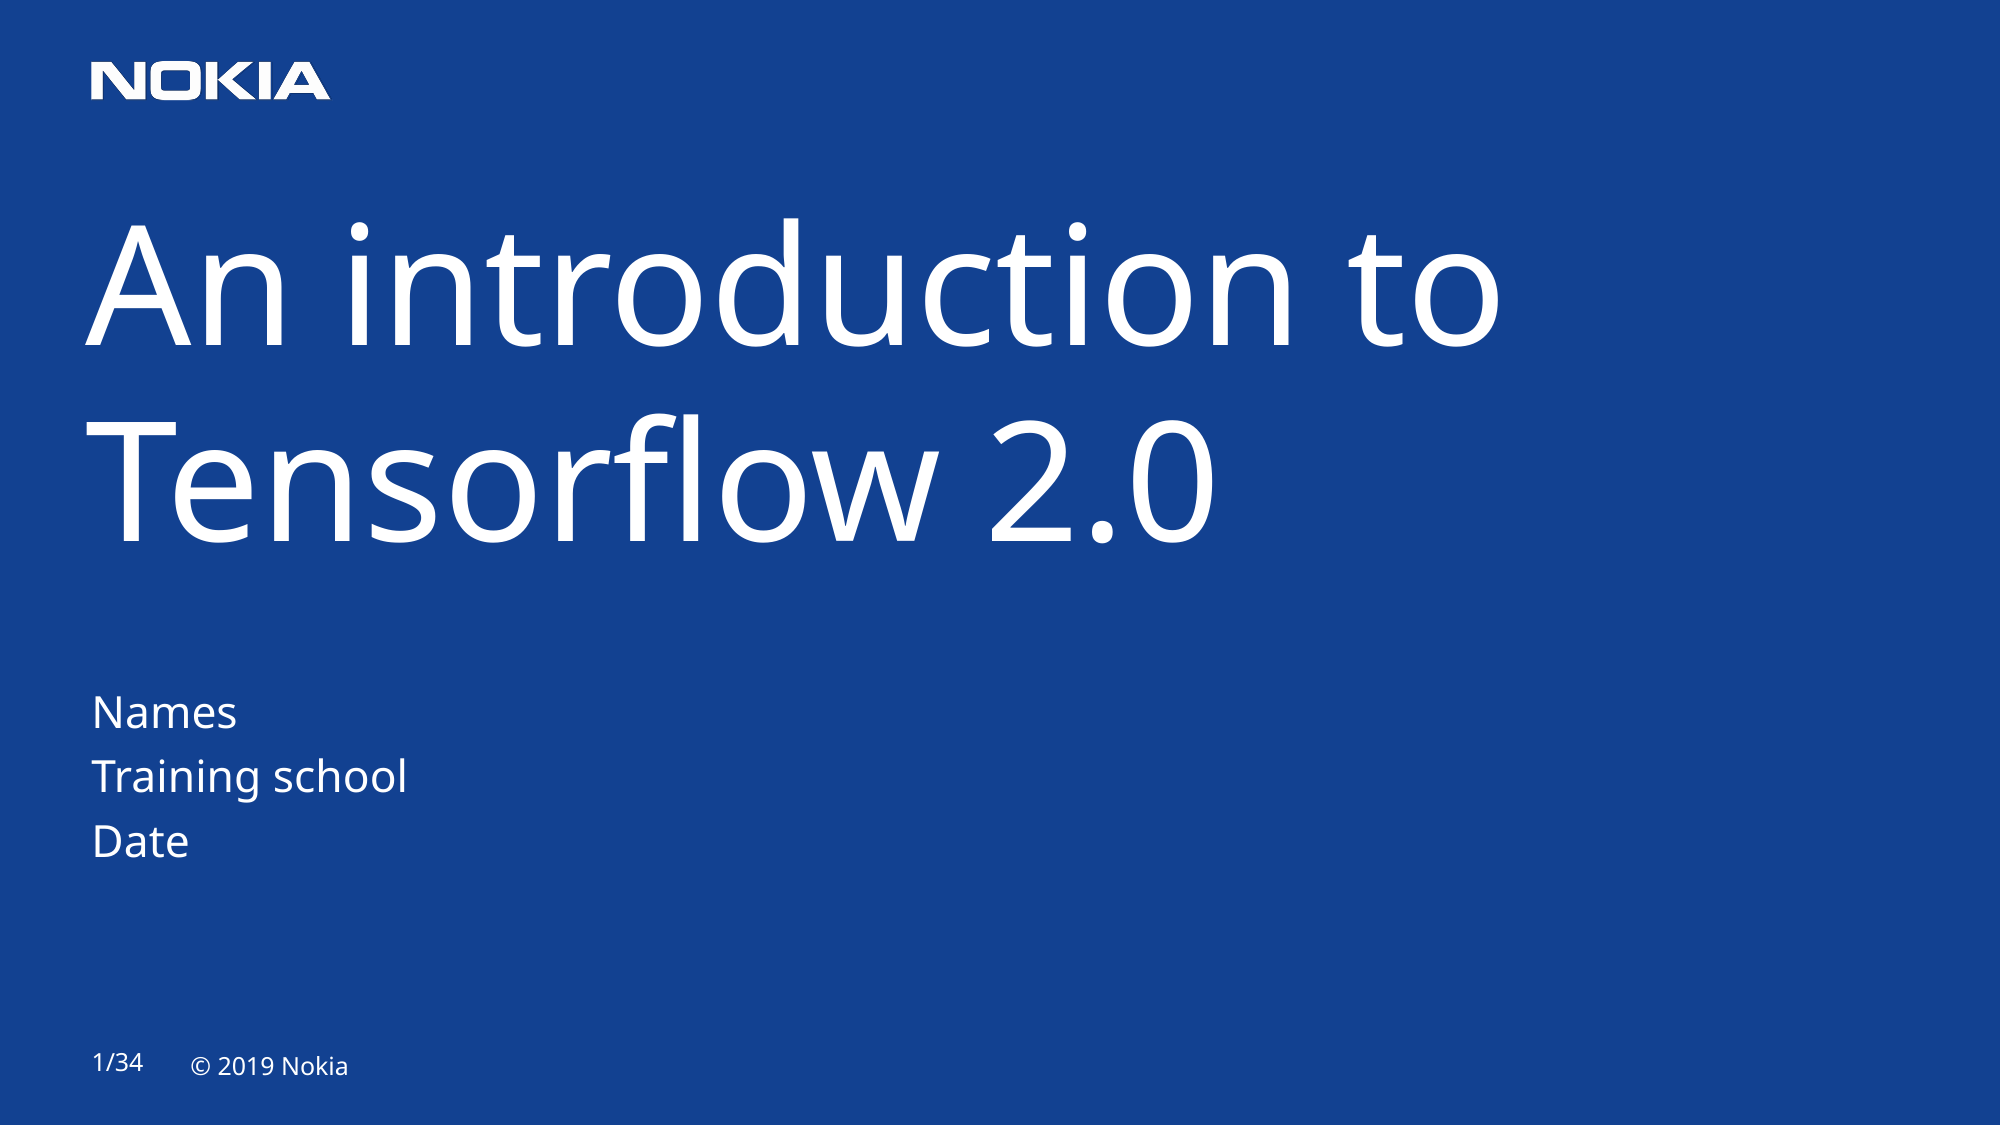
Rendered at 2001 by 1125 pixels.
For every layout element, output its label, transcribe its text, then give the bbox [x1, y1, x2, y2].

picture [37, 7, 387, 155]
list Names Training school Date [91, 689, 1909, 1015]
list An introduction to Tensorflow 2.0 [85, 201, 1915, 635]
